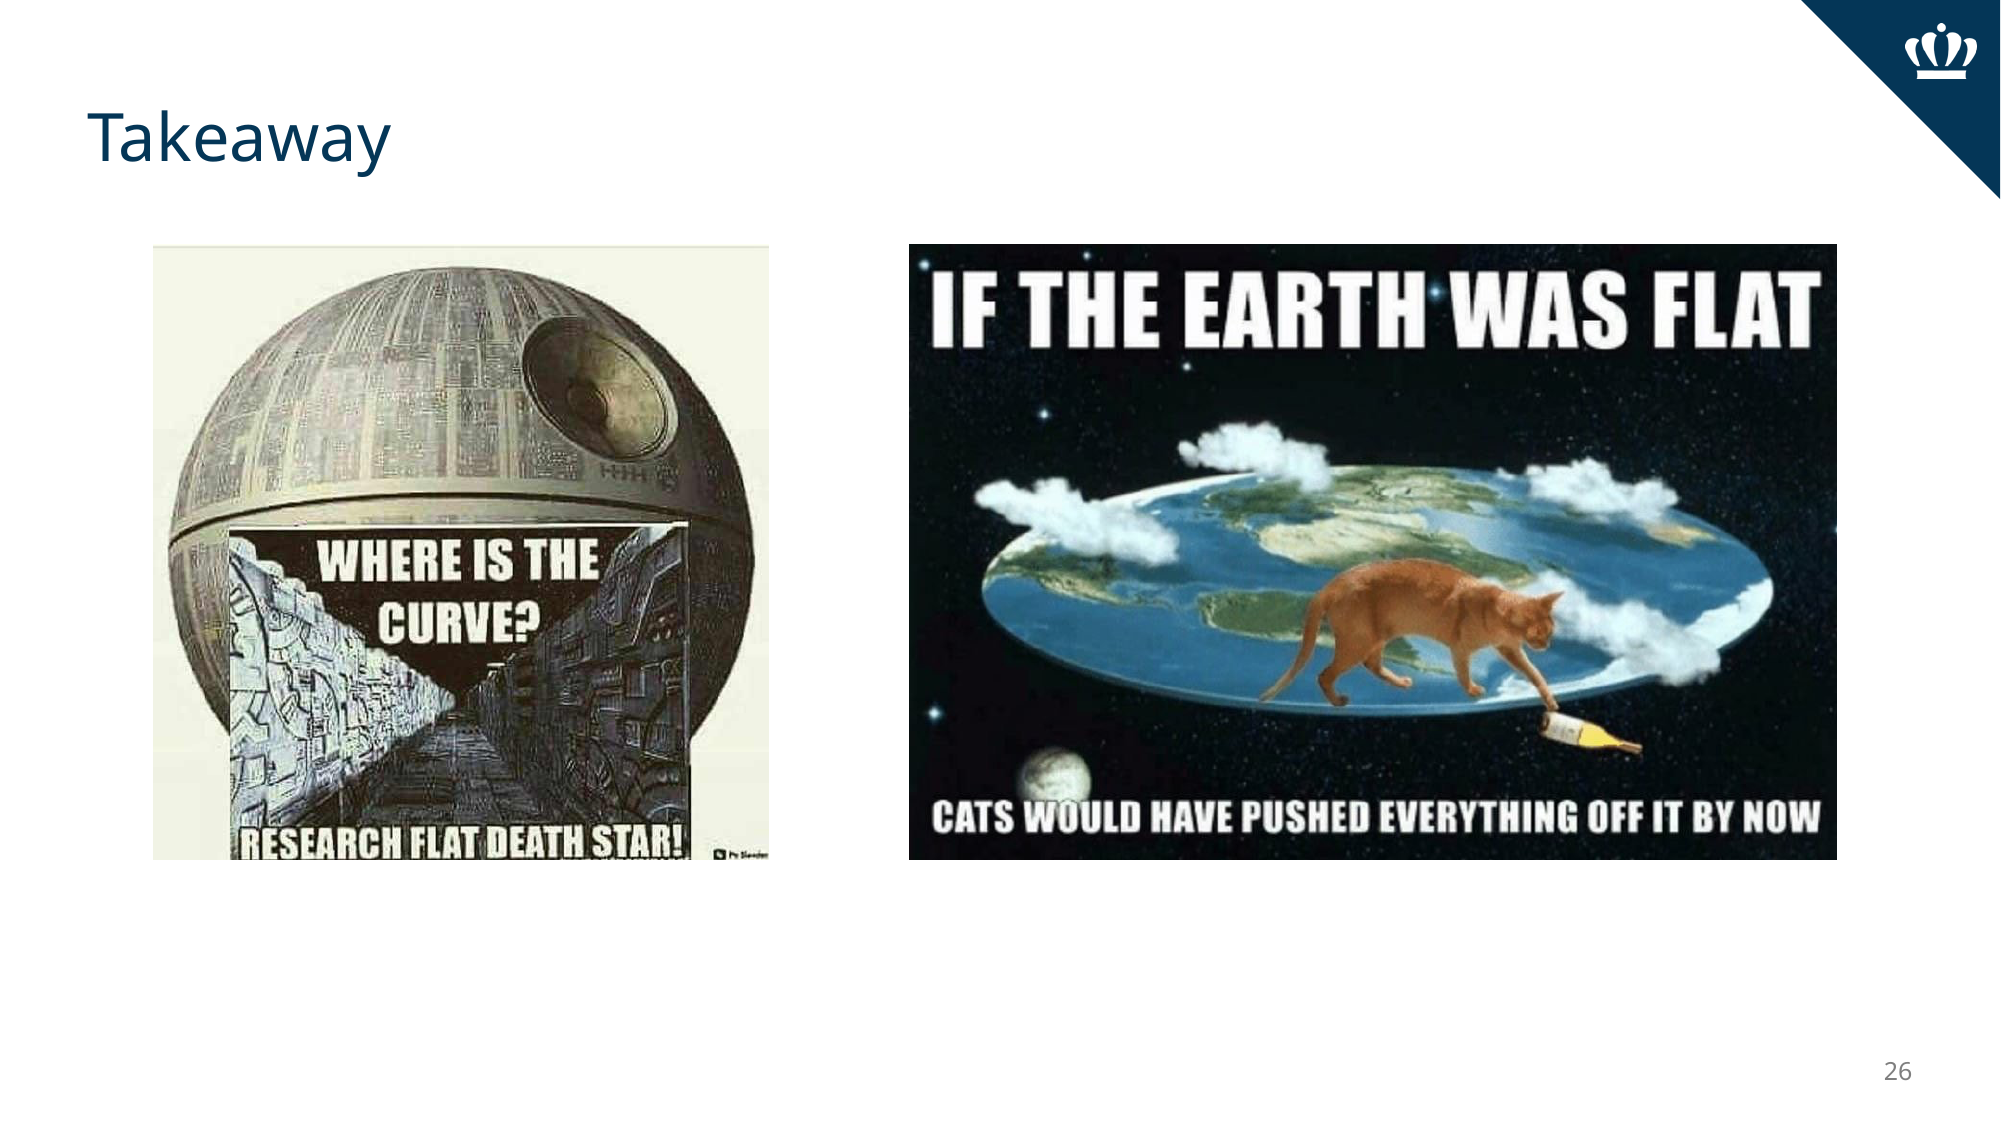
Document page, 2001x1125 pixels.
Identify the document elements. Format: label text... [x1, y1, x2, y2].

picture [153, 243, 769, 860]
slide_number ‹#› [1477, 1042, 1928, 1103]
picture [1905, 23, 1977, 79]
title Takeaway [72, 59, 1928, 220]
picture [909, 243, 1837, 860]
